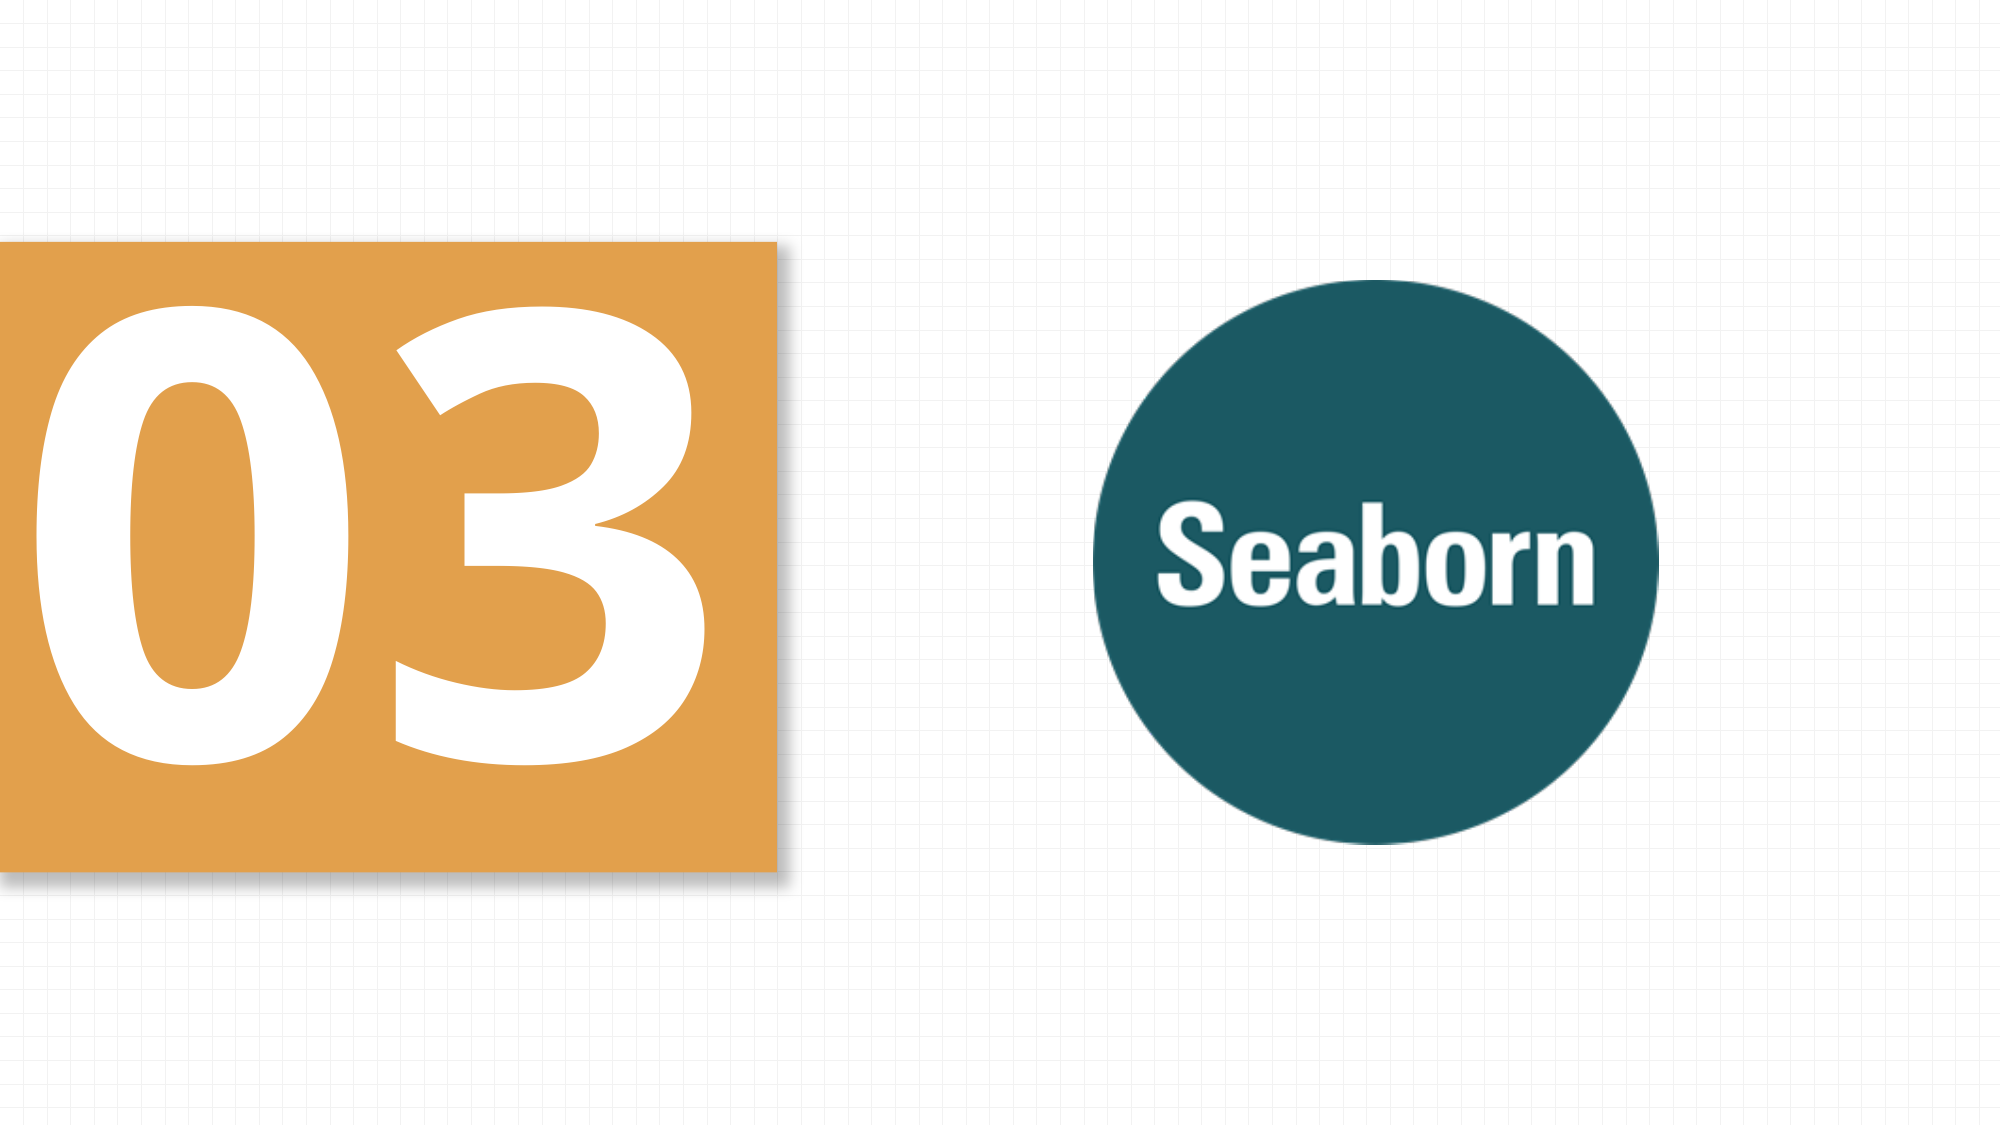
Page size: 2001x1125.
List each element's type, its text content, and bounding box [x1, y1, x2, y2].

picture [1093, 280, 1659, 845]
list 03 [0, 241, 777, 873]
